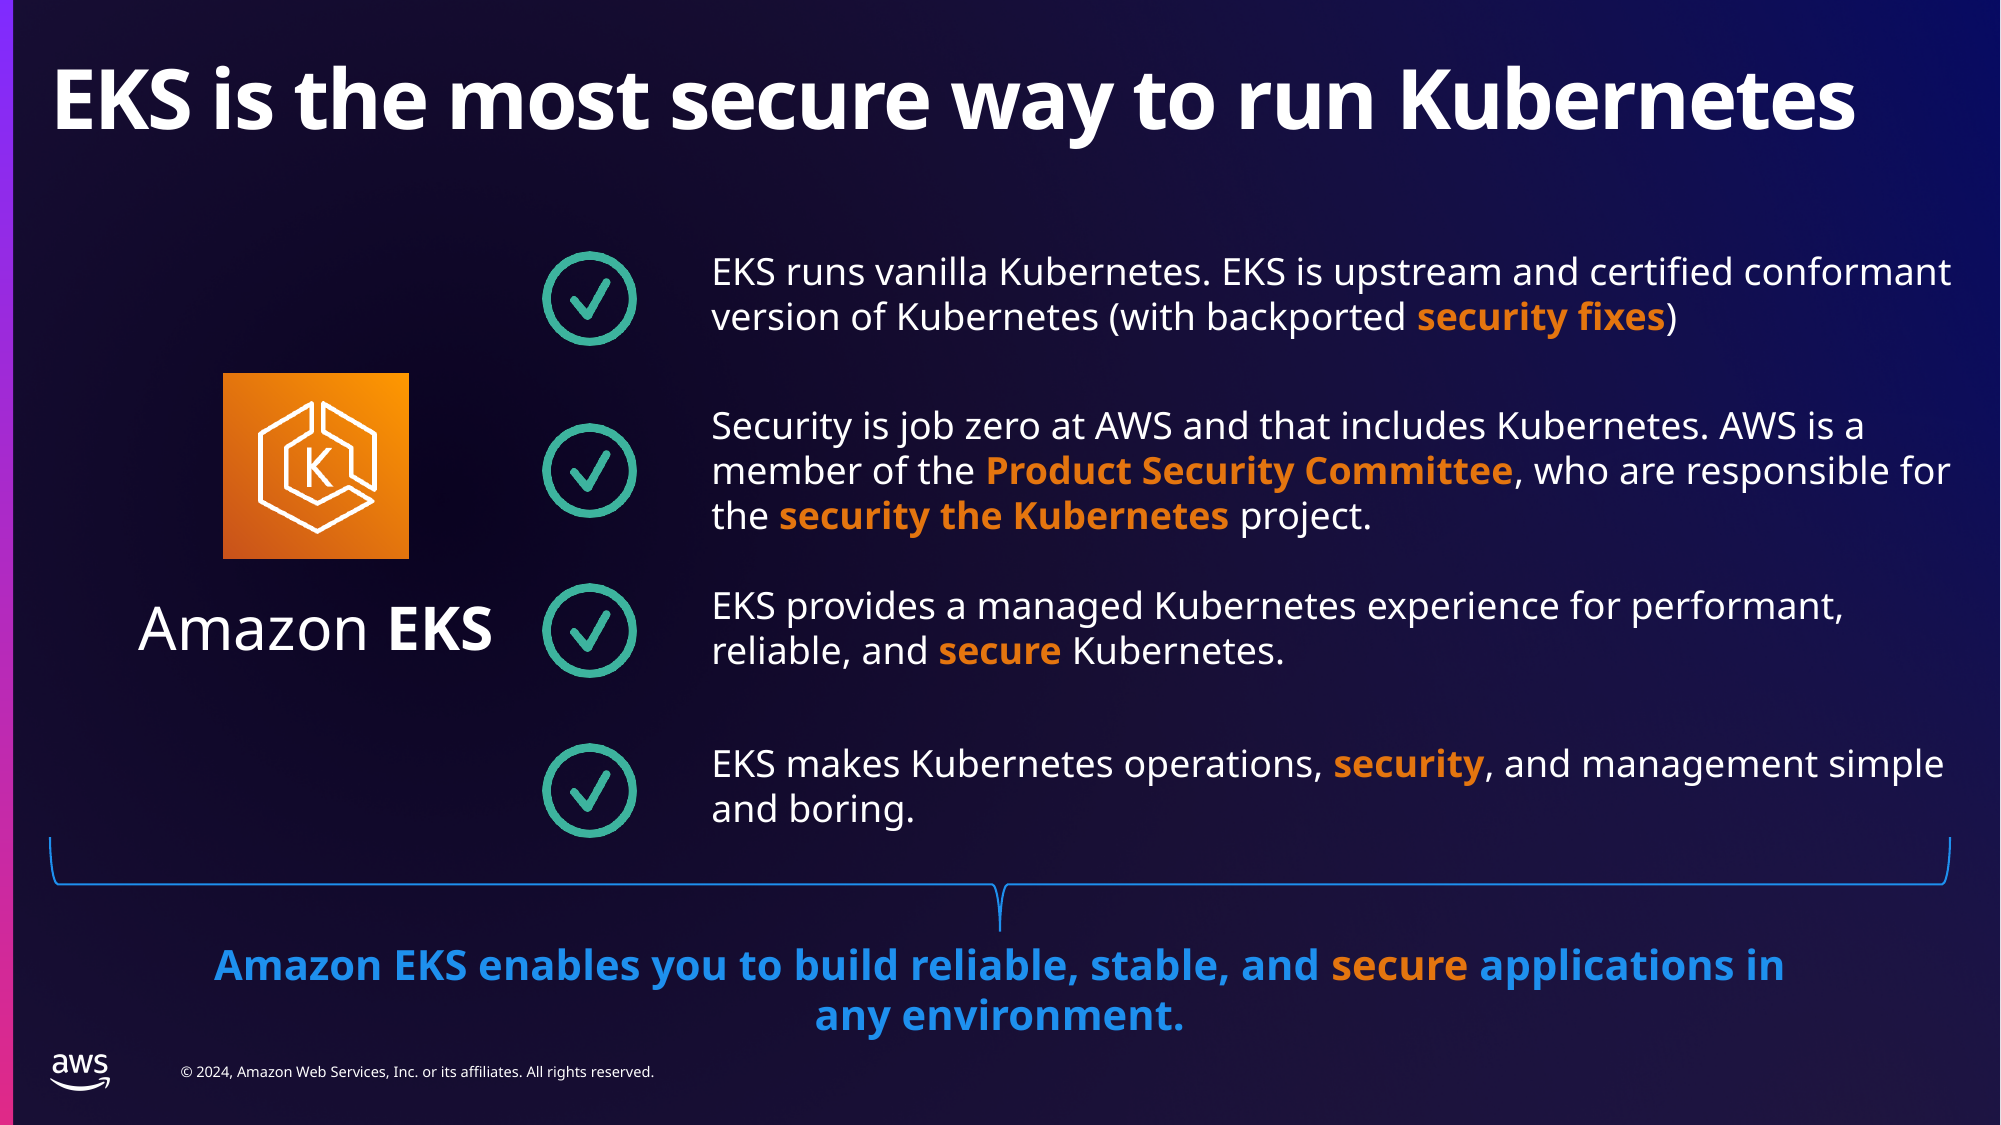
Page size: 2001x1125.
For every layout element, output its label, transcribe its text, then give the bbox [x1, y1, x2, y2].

text_box [48, 837, 1952, 931]
picture [13, 0, 2001, 1125]
text_box Amazon EKS enables you to build reliable, stable, and secure applications in any environment. [167, 931, 1833, 1047]
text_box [541, 732, 2000, 839]
text_box Amazon EKS [123, 582, 509, 670]
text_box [541, 240, 2000, 347]
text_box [541, 394, 2000, 547]
title EKS is the most secure way to run Kubernetes [50, 50, 1950, 155]
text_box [541, 574, 2000, 681]
